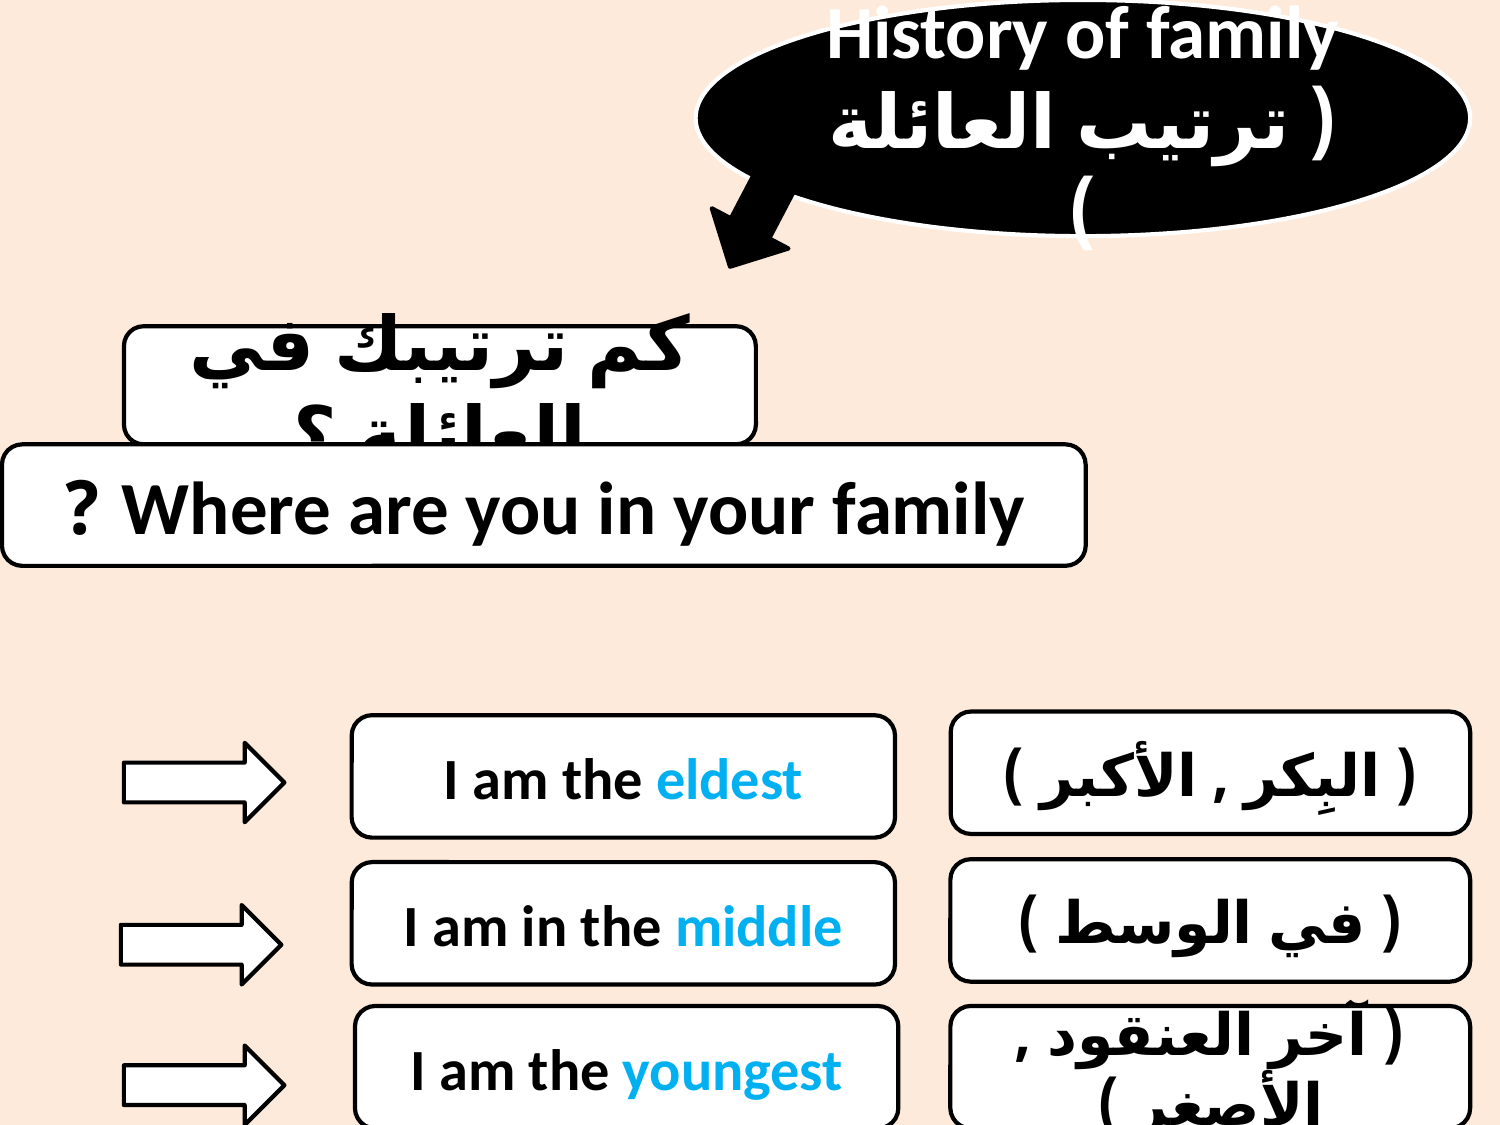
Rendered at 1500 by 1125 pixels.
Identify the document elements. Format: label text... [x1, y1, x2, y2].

text_box I am the eldest [349, 713, 898, 840]
text_box [118, 903, 284, 987]
text_box I am the youngest [352, 1003, 901, 1125]
text_box History of family ( ترتيب العائلة ) [693, 0, 1473, 239]
text_box [121, 740, 287, 825]
text_box ( في الوسط ) [948, 857, 1473, 984]
title [0, 0, 1500, 1125]
text_box Where are you in your family ? [0, 442, 1088, 568]
text_box [709, 126, 819, 269]
text_box كم ترتيبك في العائلة ؟ [121, 324, 759, 442]
text_box ( البِكر , الأكبر ) [948, 709, 1473, 837]
text_box I am in the middle [349, 859, 898, 987]
text_box [121, 1043, 287, 1125]
text_box ( آخر العنقود , الأصغر ) [948, 1003, 1473, 1125]
